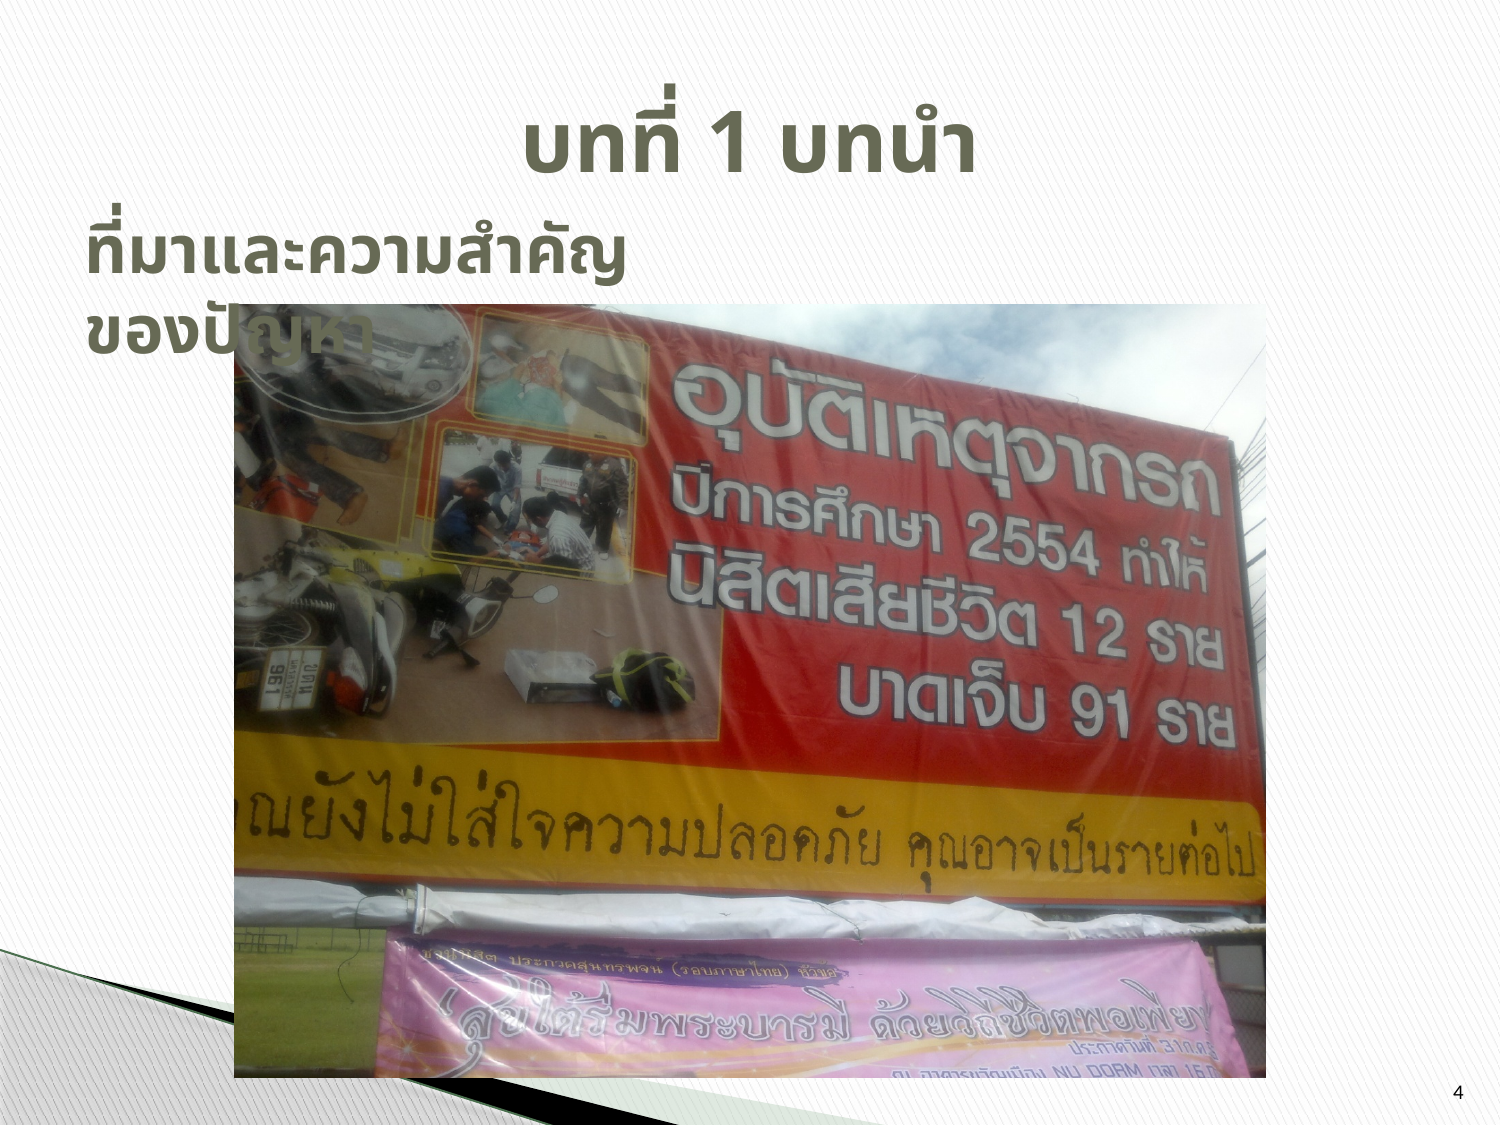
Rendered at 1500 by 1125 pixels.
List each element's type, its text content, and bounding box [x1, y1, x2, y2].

slide_number 4 [1418, 1051, 1479, 1112]
text_box ที่มาและความสำคัญของปัญหา [70, 199, 750, 374]
picture [234, 304, 1266, 1079]
title บทที่ 1 บทนำ [75, 45, 1425, 233]
